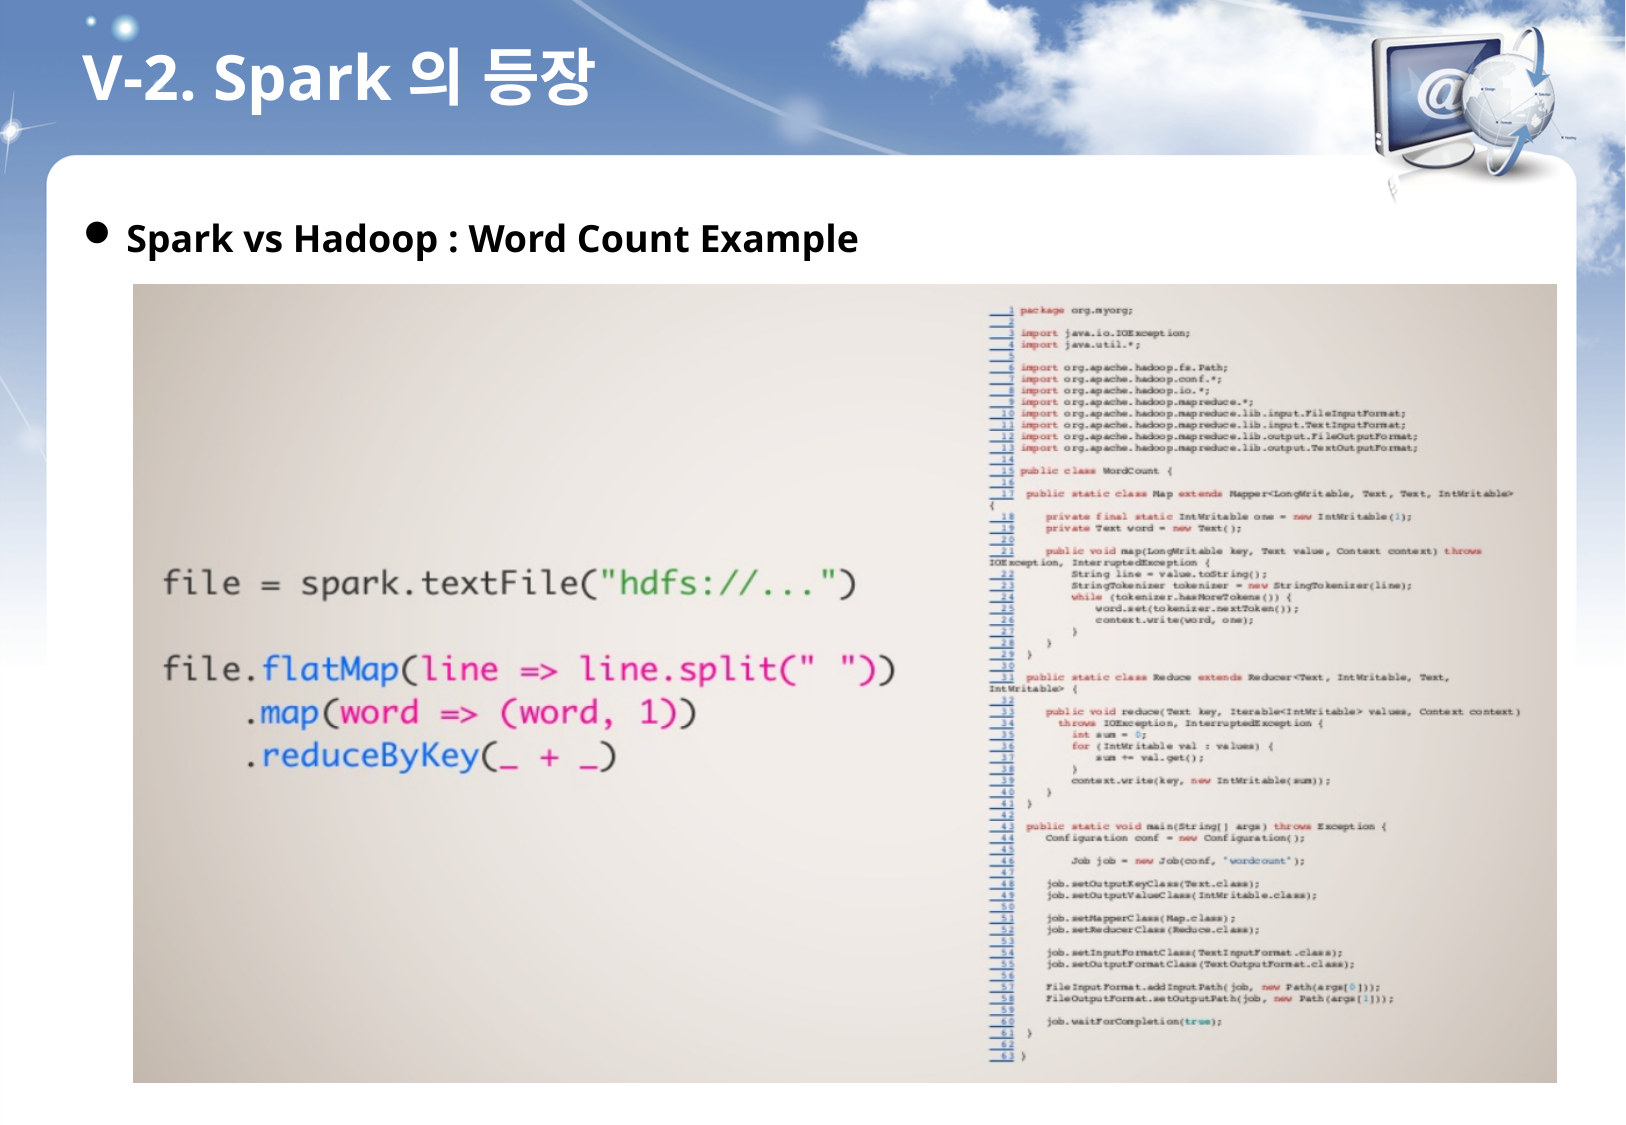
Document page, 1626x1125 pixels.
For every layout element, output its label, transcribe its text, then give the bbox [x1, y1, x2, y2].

picture [0, 0, 1626, 1125]
title Spark vs Hadoop : Word Count Example [68, 198, 876, 402]
text_box V-2. Spark의 등장 [68, 31, 1464, 138]
